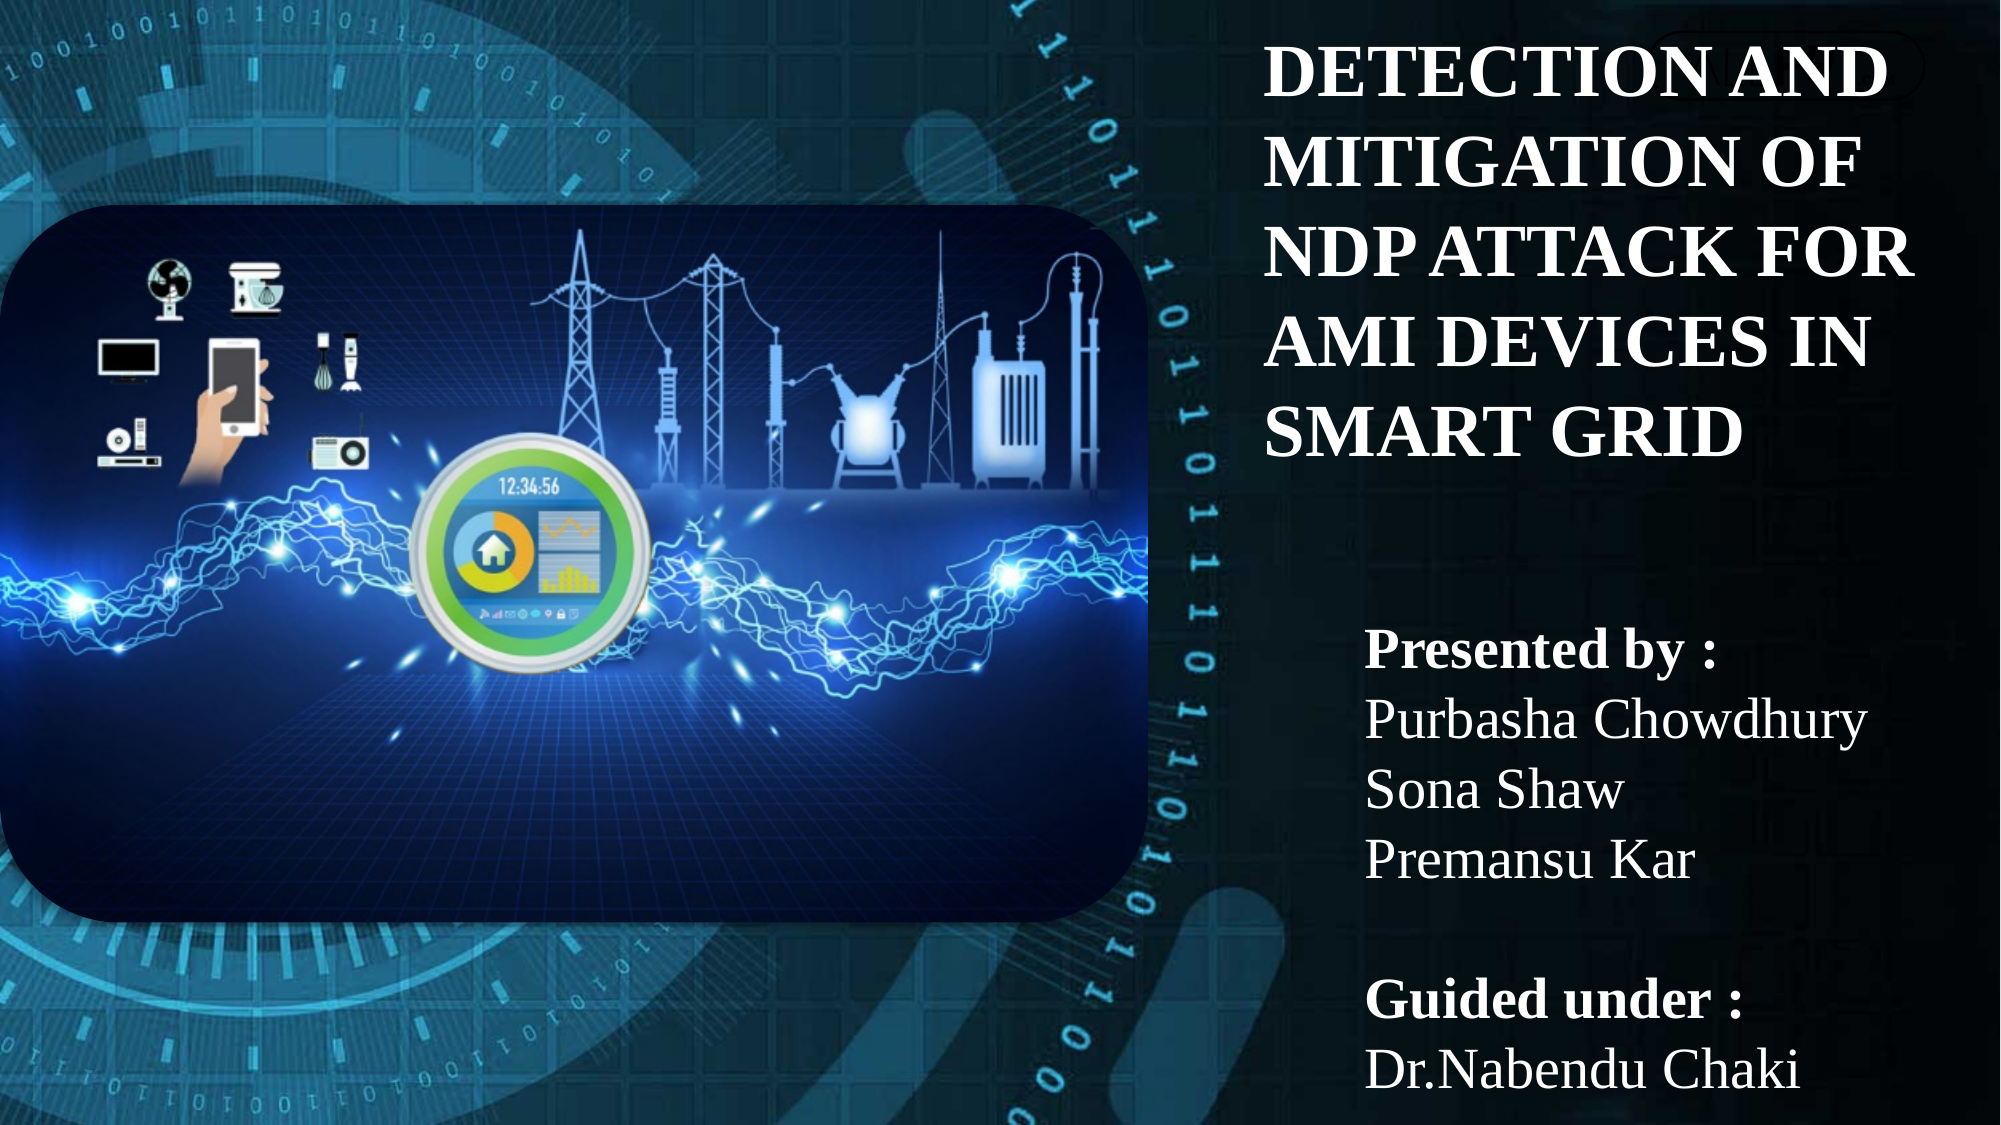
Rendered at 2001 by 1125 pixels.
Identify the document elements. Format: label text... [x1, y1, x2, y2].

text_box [1648, 31, 1925, 100]
picture [0, 0, 2001, 1125]
text_box Presented by : Purbasha Chowdhury Sona Shaw Premansu Kar Guided under : Dr.Nabendu Chaki [1349, 602, 1954, 1108]
text_box DETECTION AND MITIGATION OF NDP ATTACK FOR AMI DEVICES IN SMART GRID [1249, 14, 1988, 480]
